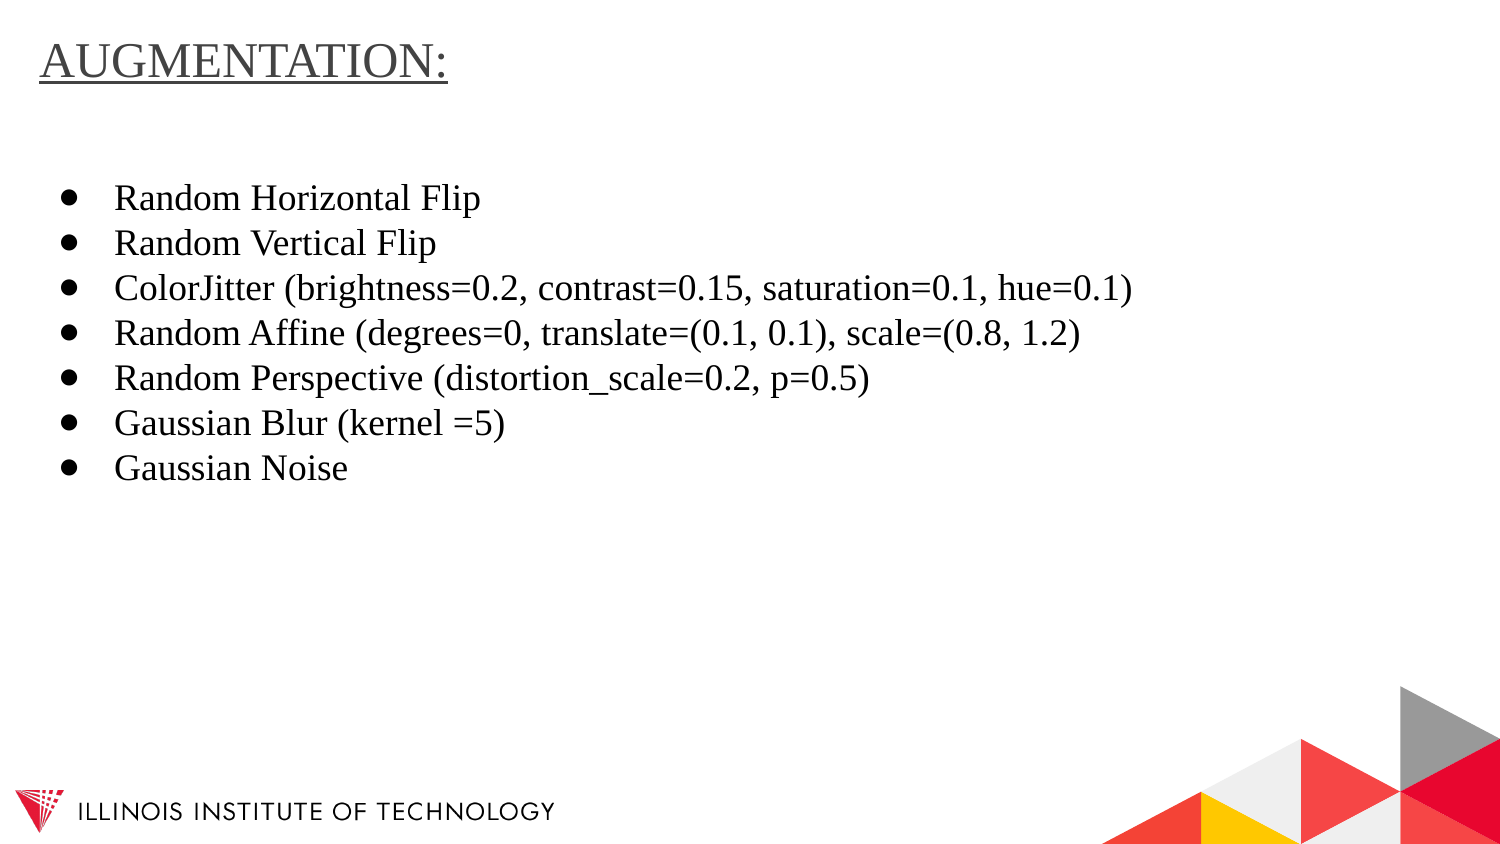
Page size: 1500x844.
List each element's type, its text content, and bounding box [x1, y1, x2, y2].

list AUGMENTATION: Random Horizontal Flip Random Vertical Flip ColorJitter (brightness=0.2, contrast=0.15, saturation=0.1, hue=0.1) Random Affine (degrees=0, translate=(0.1, 0.1), scale=(0.8, 1.2) Random Perspective (distortion_scale=0.2, p=0.5) Gaussian Blur (kernel =5) Gaussian Noise [24, 12, 1476, 783]
picture [15, 790, 554, 833]
